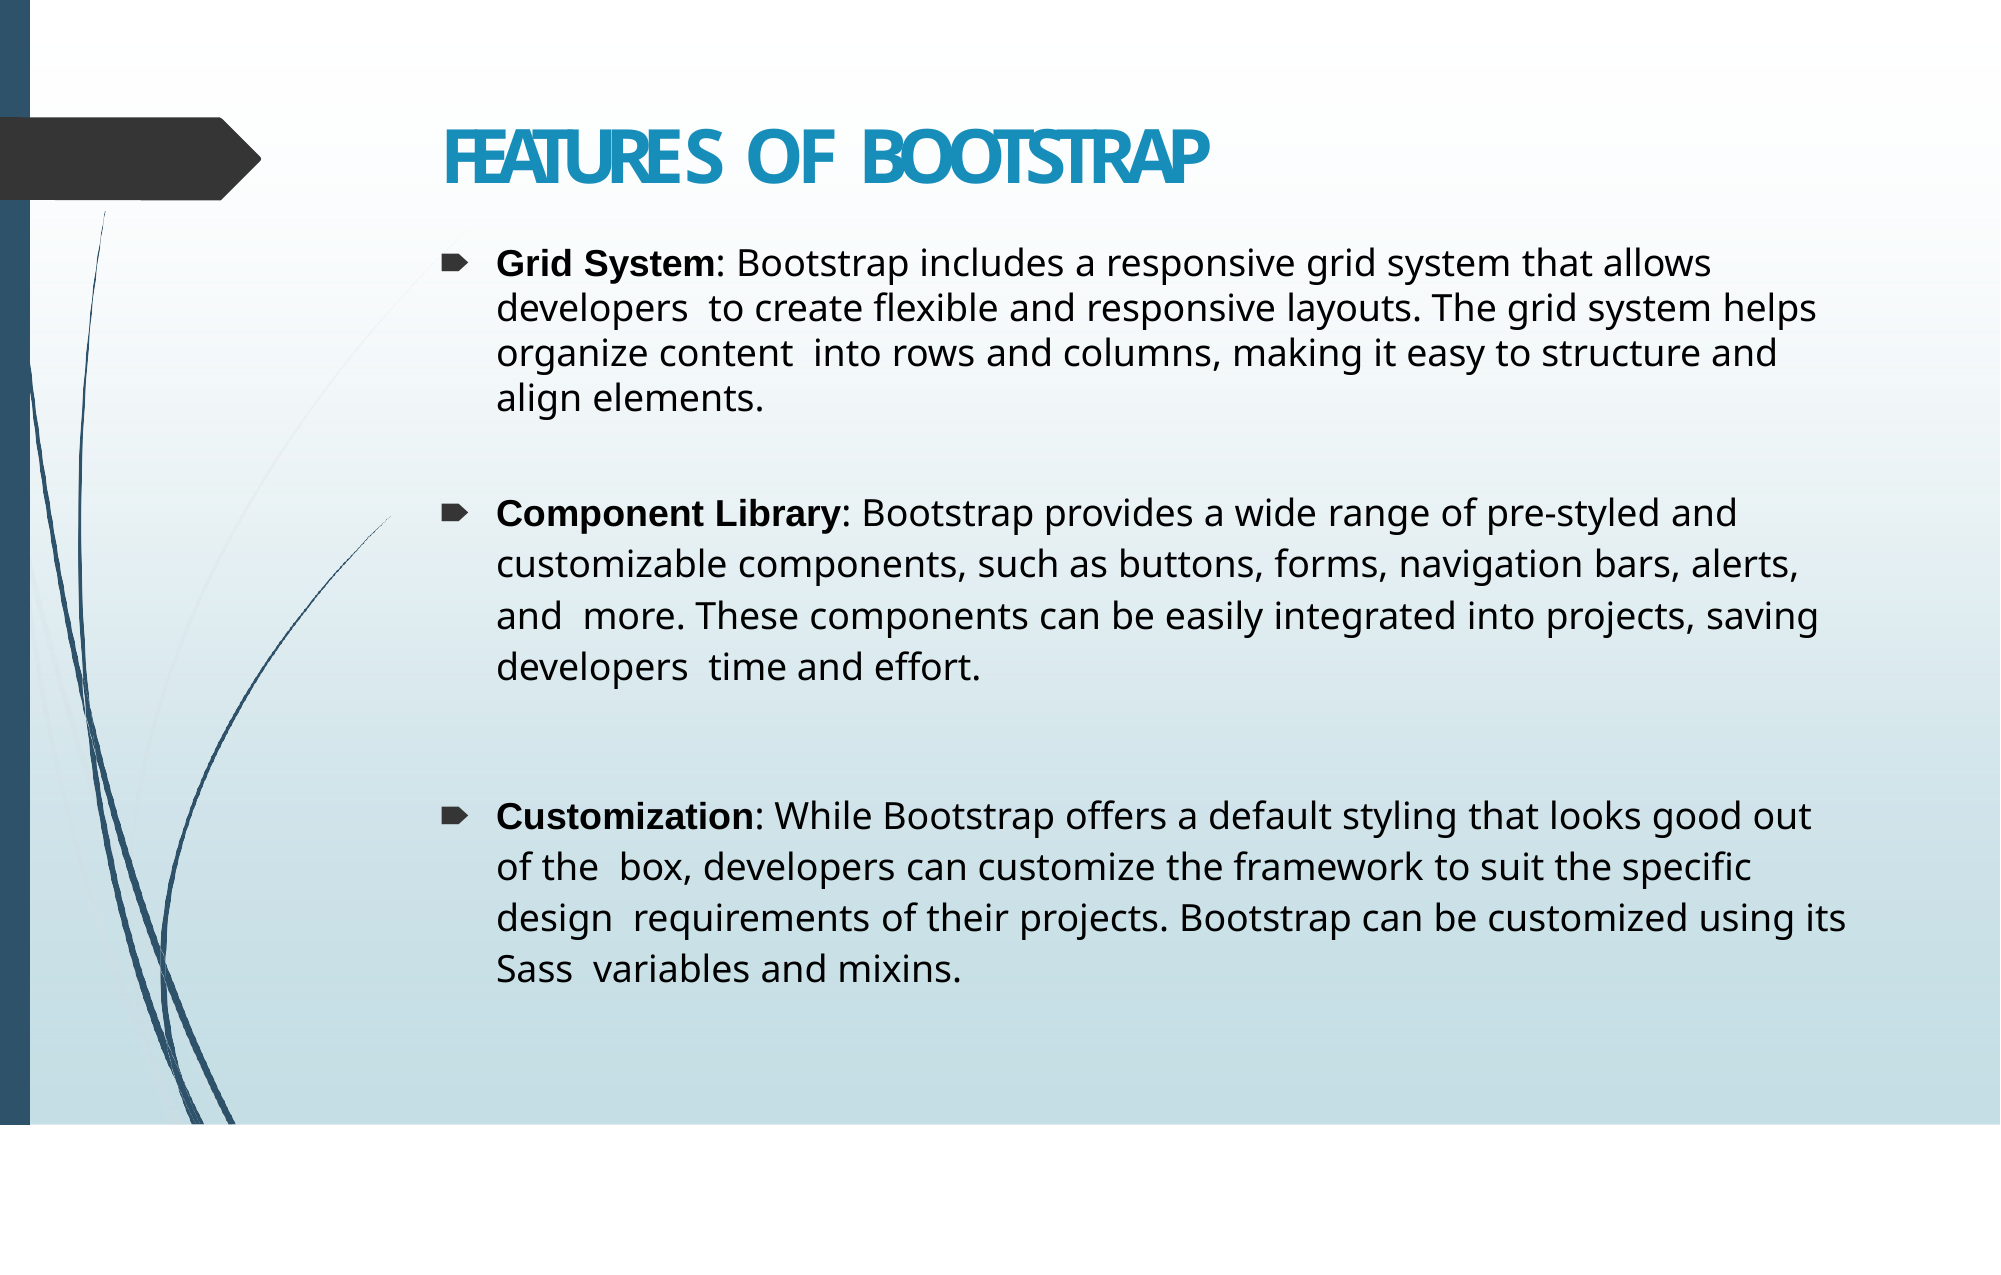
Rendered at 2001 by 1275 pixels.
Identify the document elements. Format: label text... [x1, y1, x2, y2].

text_box 🠶 Grid System: Bootstrap includes a responsive grid system that allows developers to create flexible and responsive layouts. The grid system helps organize content into rows and columns, making it easy to structure and align elements. 🠶 Component Library: Bootstrap provides a wide range of pre-styled and customizable components, such as buttons, forms, navigation bars, alerts, and more. These components can be easily integrated into projects, saving developers time and effort. 🠶 Customization: While Bootstrap offers a default styling that looks good out of the box, developers can customize the framework to suit the specific design requirements of their projects. Bootstrap can be customized using its Sass variables and mixins. [437, 236, 1864, 991]
picture [30, 0, 2000, 1125]
title FEATURES OF BOOTSTRAP [438, 106, 1328, 236]
